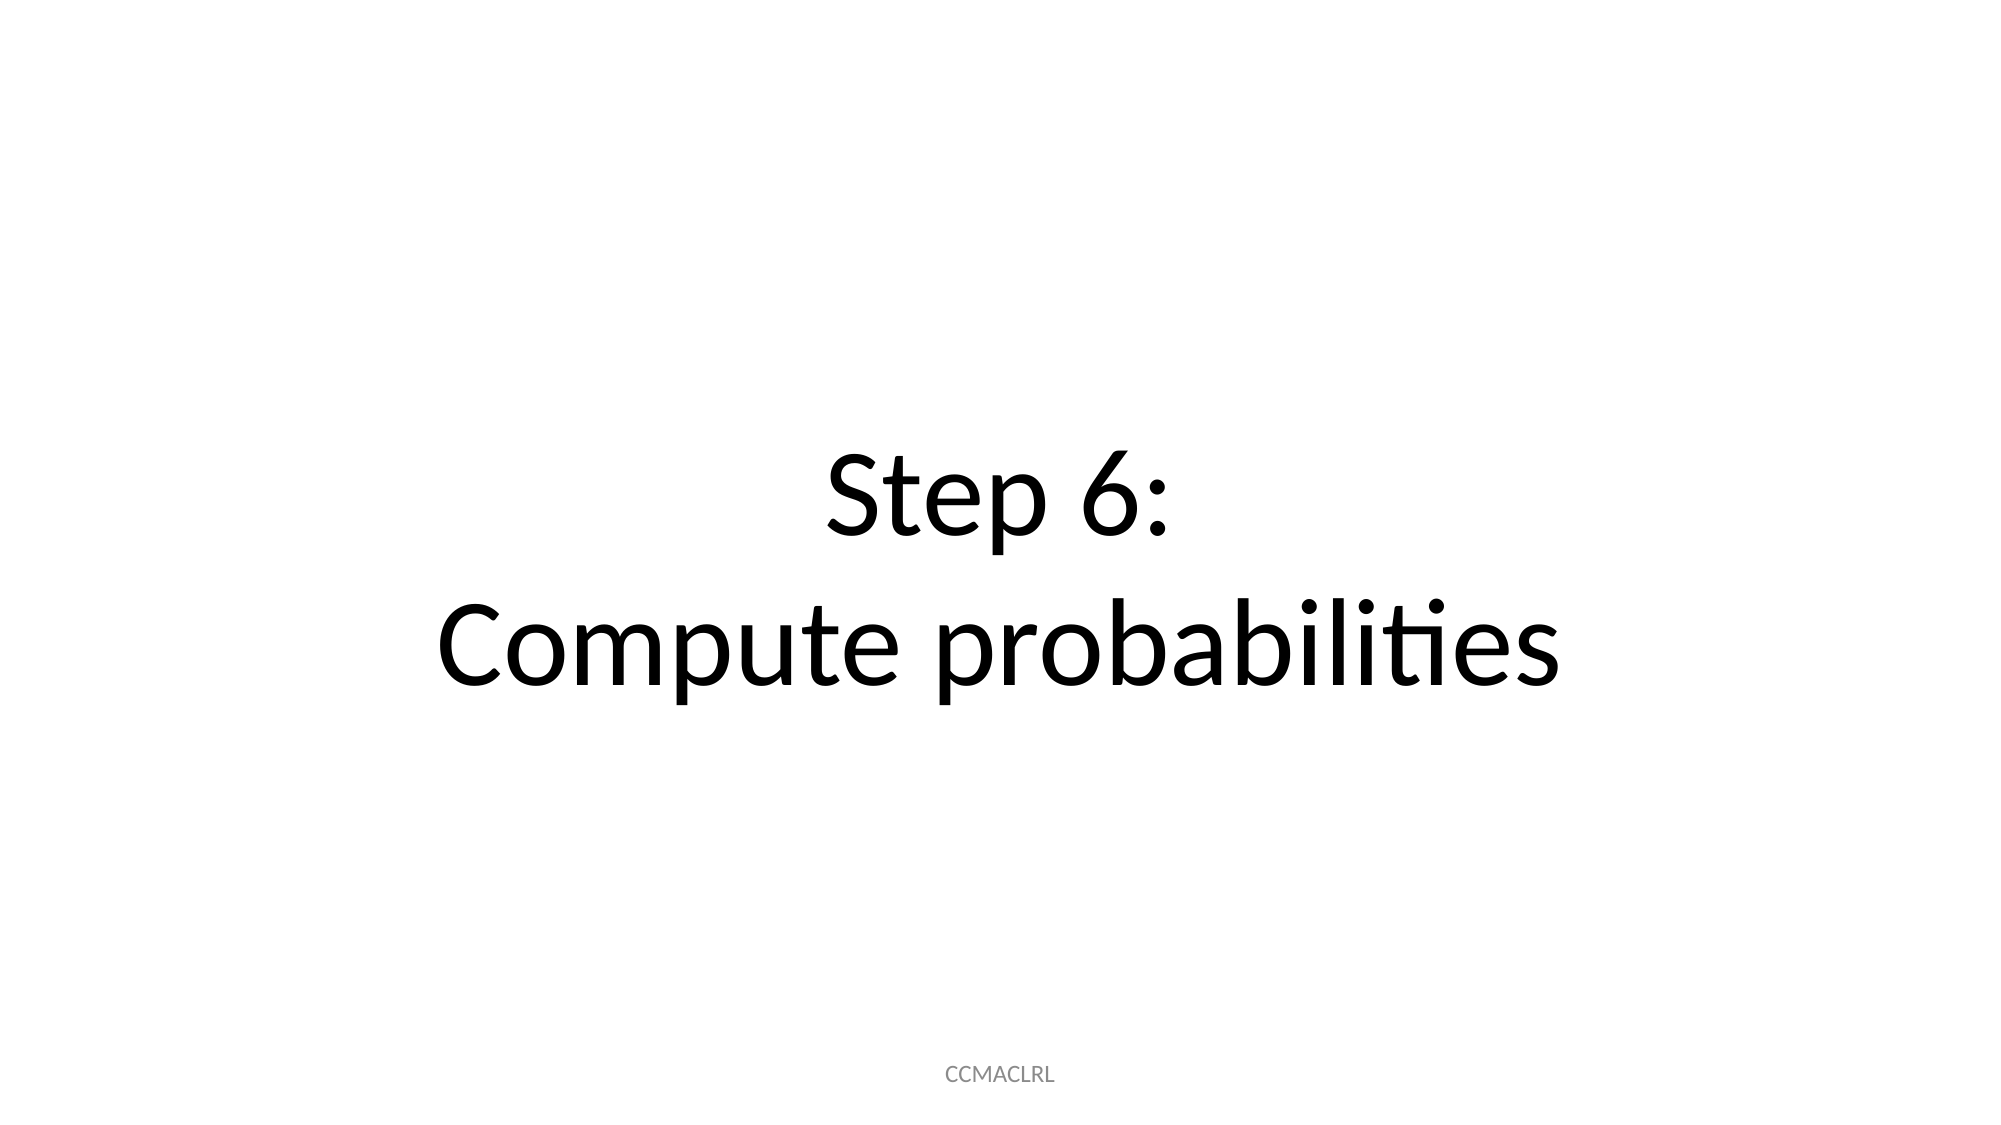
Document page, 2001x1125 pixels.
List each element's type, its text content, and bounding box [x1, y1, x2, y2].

text_box Step 6: Compute probabilities [421, 403, 1579, 719]
footer CCMACLRL [662, 1042, 1338, 1103]
